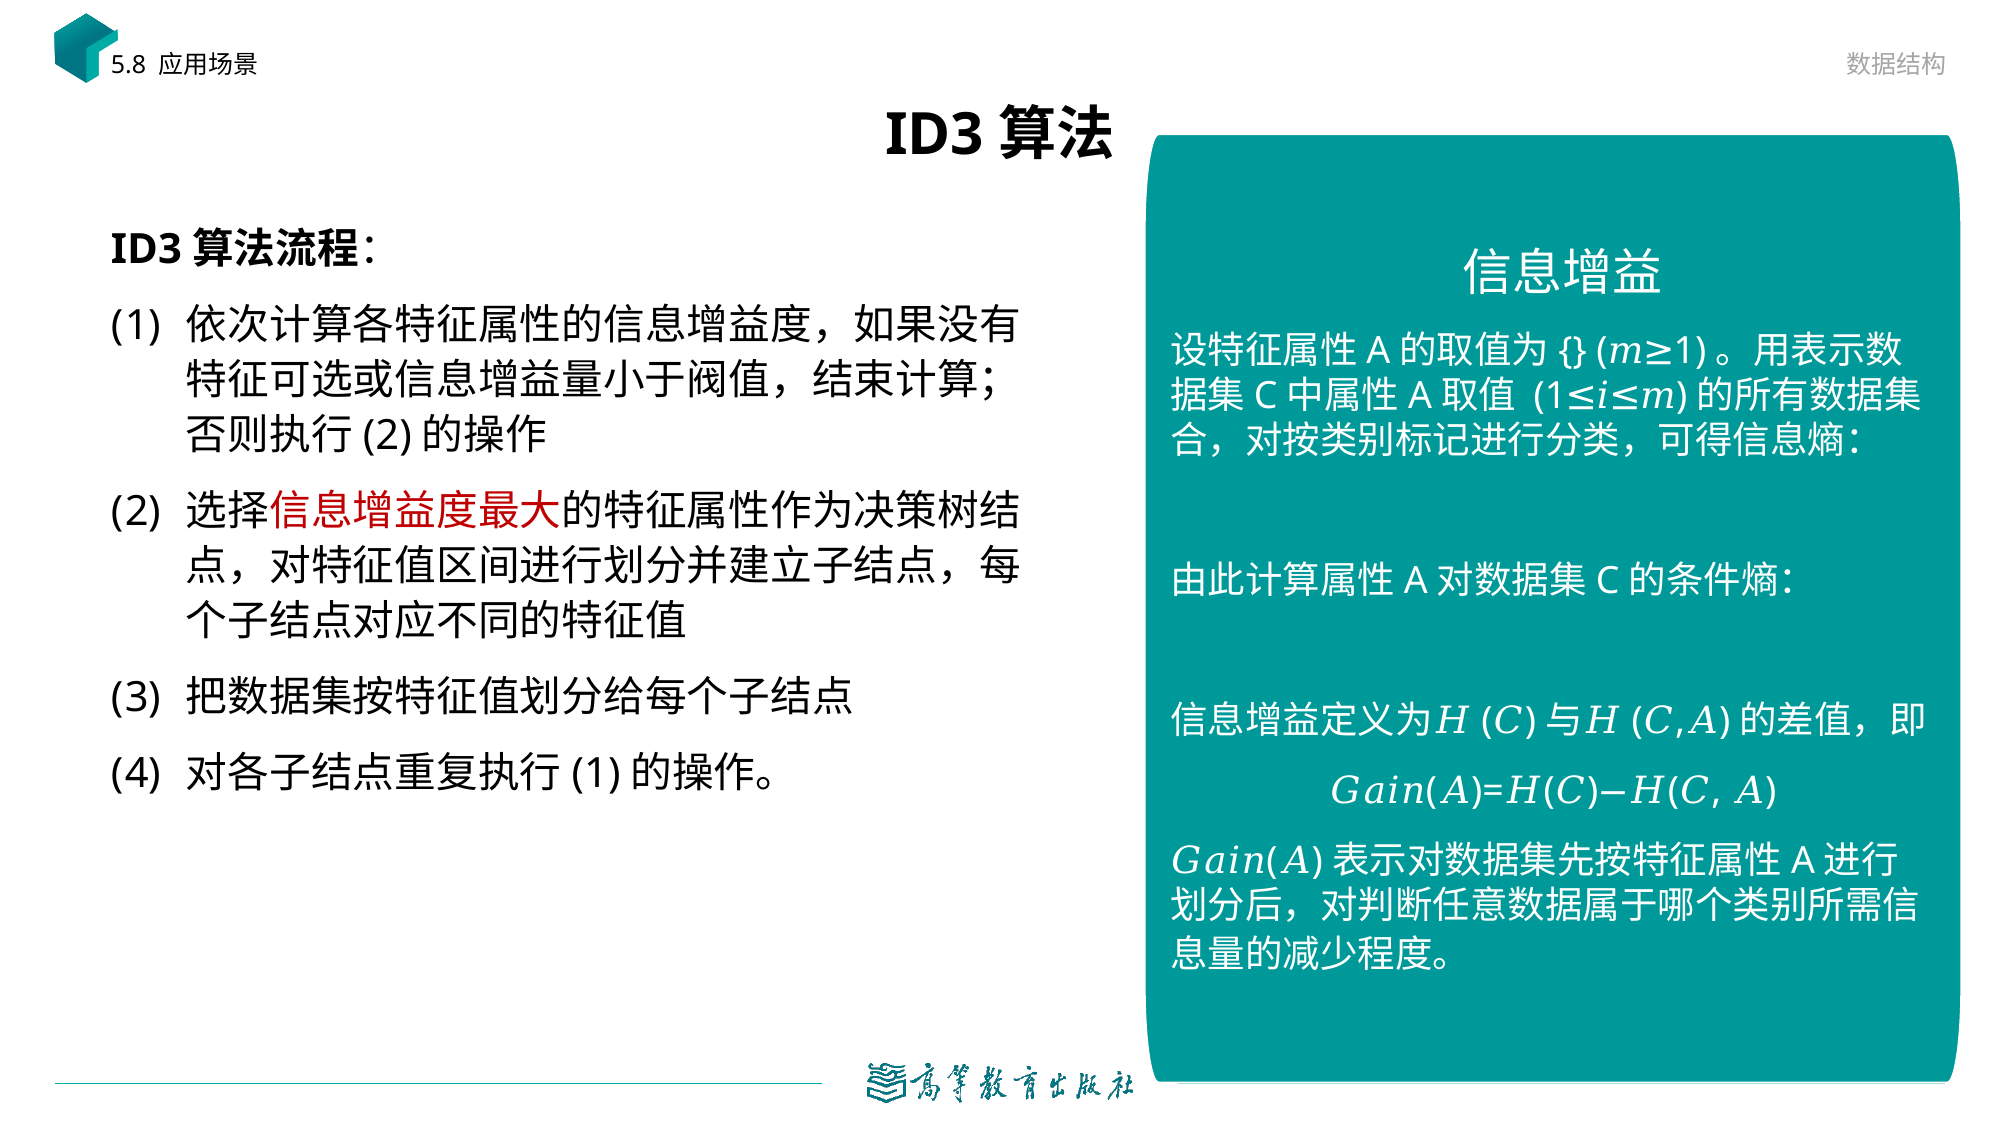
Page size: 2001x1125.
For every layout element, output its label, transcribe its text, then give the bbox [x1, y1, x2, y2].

picture [867, 1063, 1133, 1103]
list ID3算法流程： 依次计算各特征属性的信息增益度，如果没有特征可选或信息增益量小于阀值，结束计算；否则执行(2)的操作 选择信息增益度最大的特征属性作为决策树结点，对特征值区间进行划分并建立子结点，每个子结点对应不同的特征值 把数据集按特征值划分给每个子结点 对各子结点重复执行(1)的操作。 [95, 209, 1073, 852]
list 数据结构 [1115, 32, 1962, 86]
title ID3算法 [137, 92, 1863, 178]
subtitle 5.8 应用场景 [95, 44, 894, 99]
